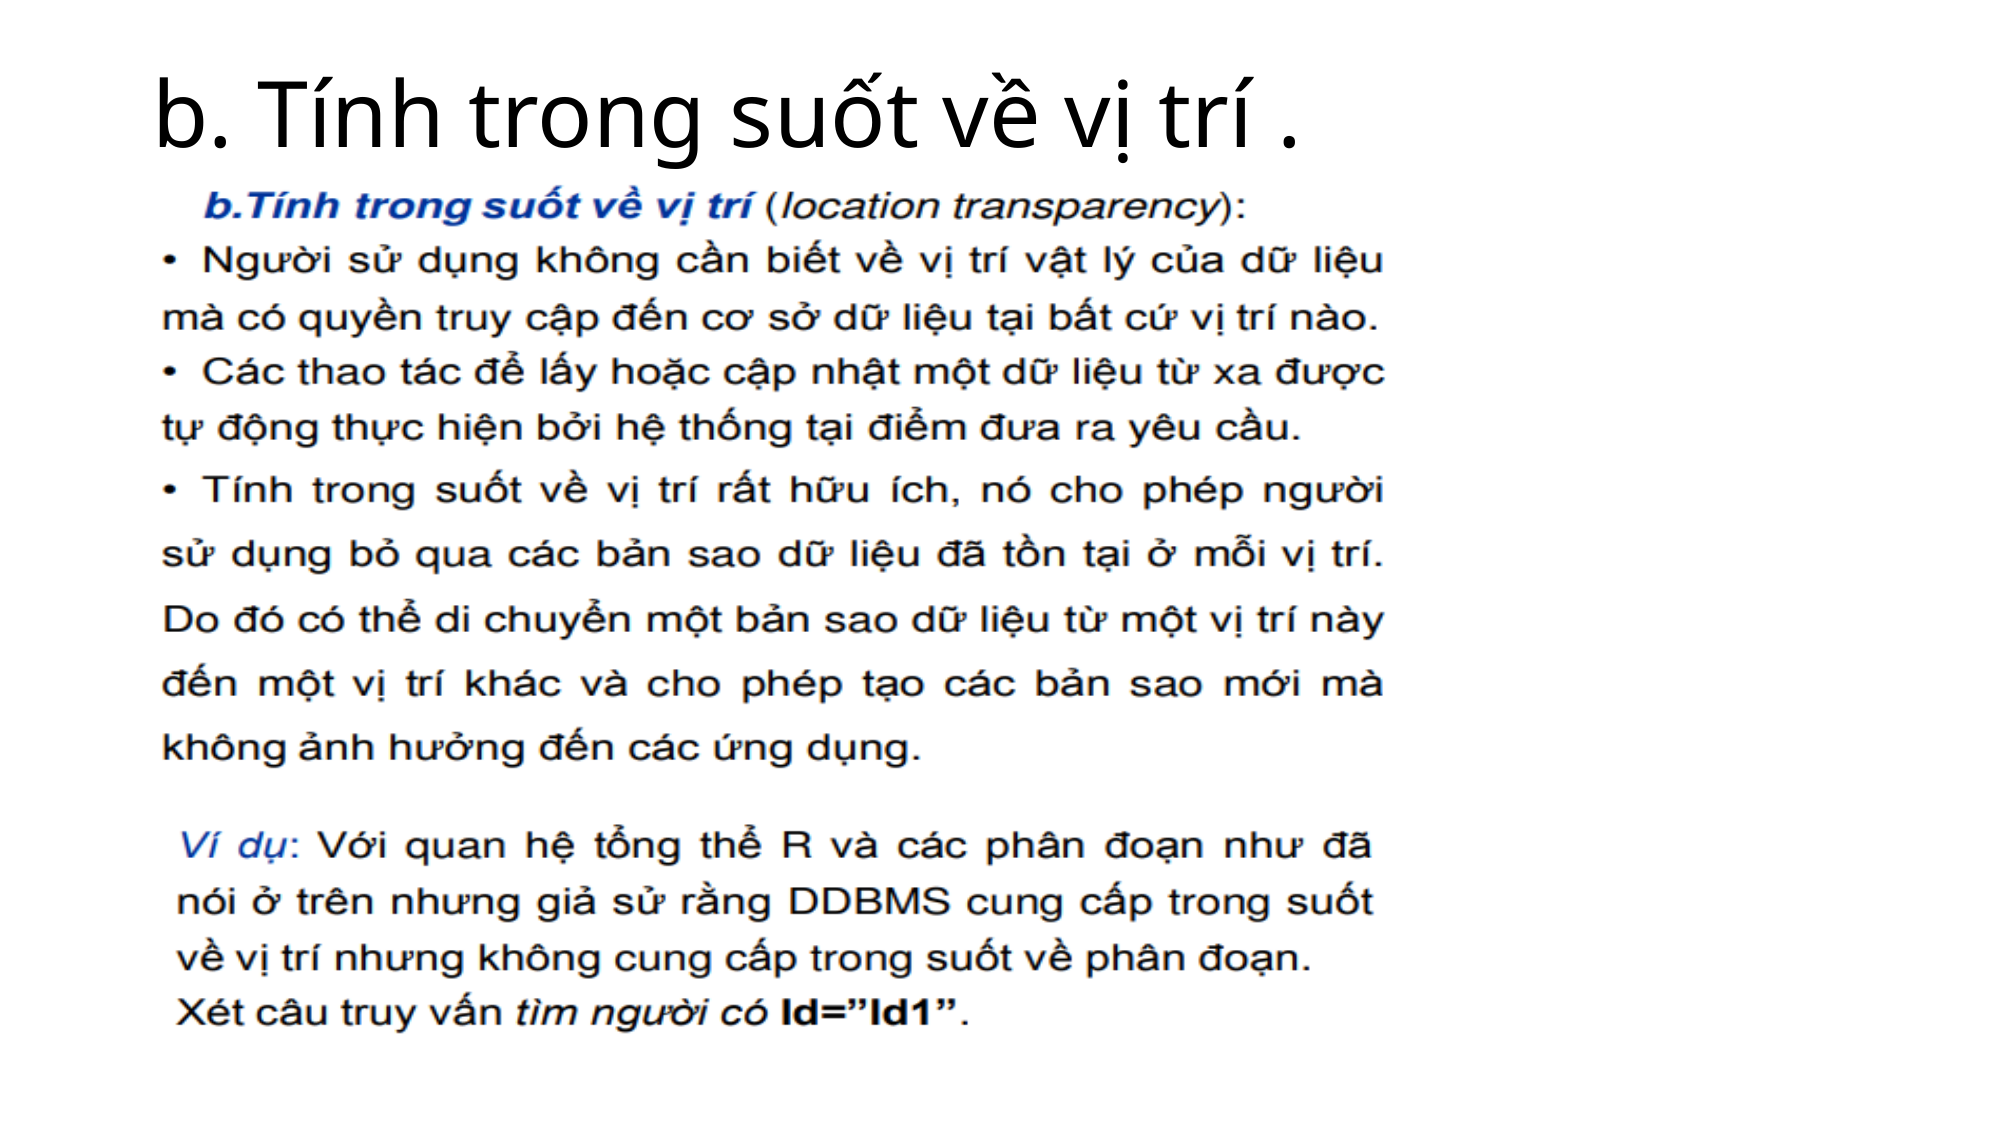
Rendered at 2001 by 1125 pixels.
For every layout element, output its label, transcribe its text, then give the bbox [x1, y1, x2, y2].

picture [60, 174, 1418, 1045]
title b. Tính trong suốt về vị trí . [137, 35, 1863, 200]
